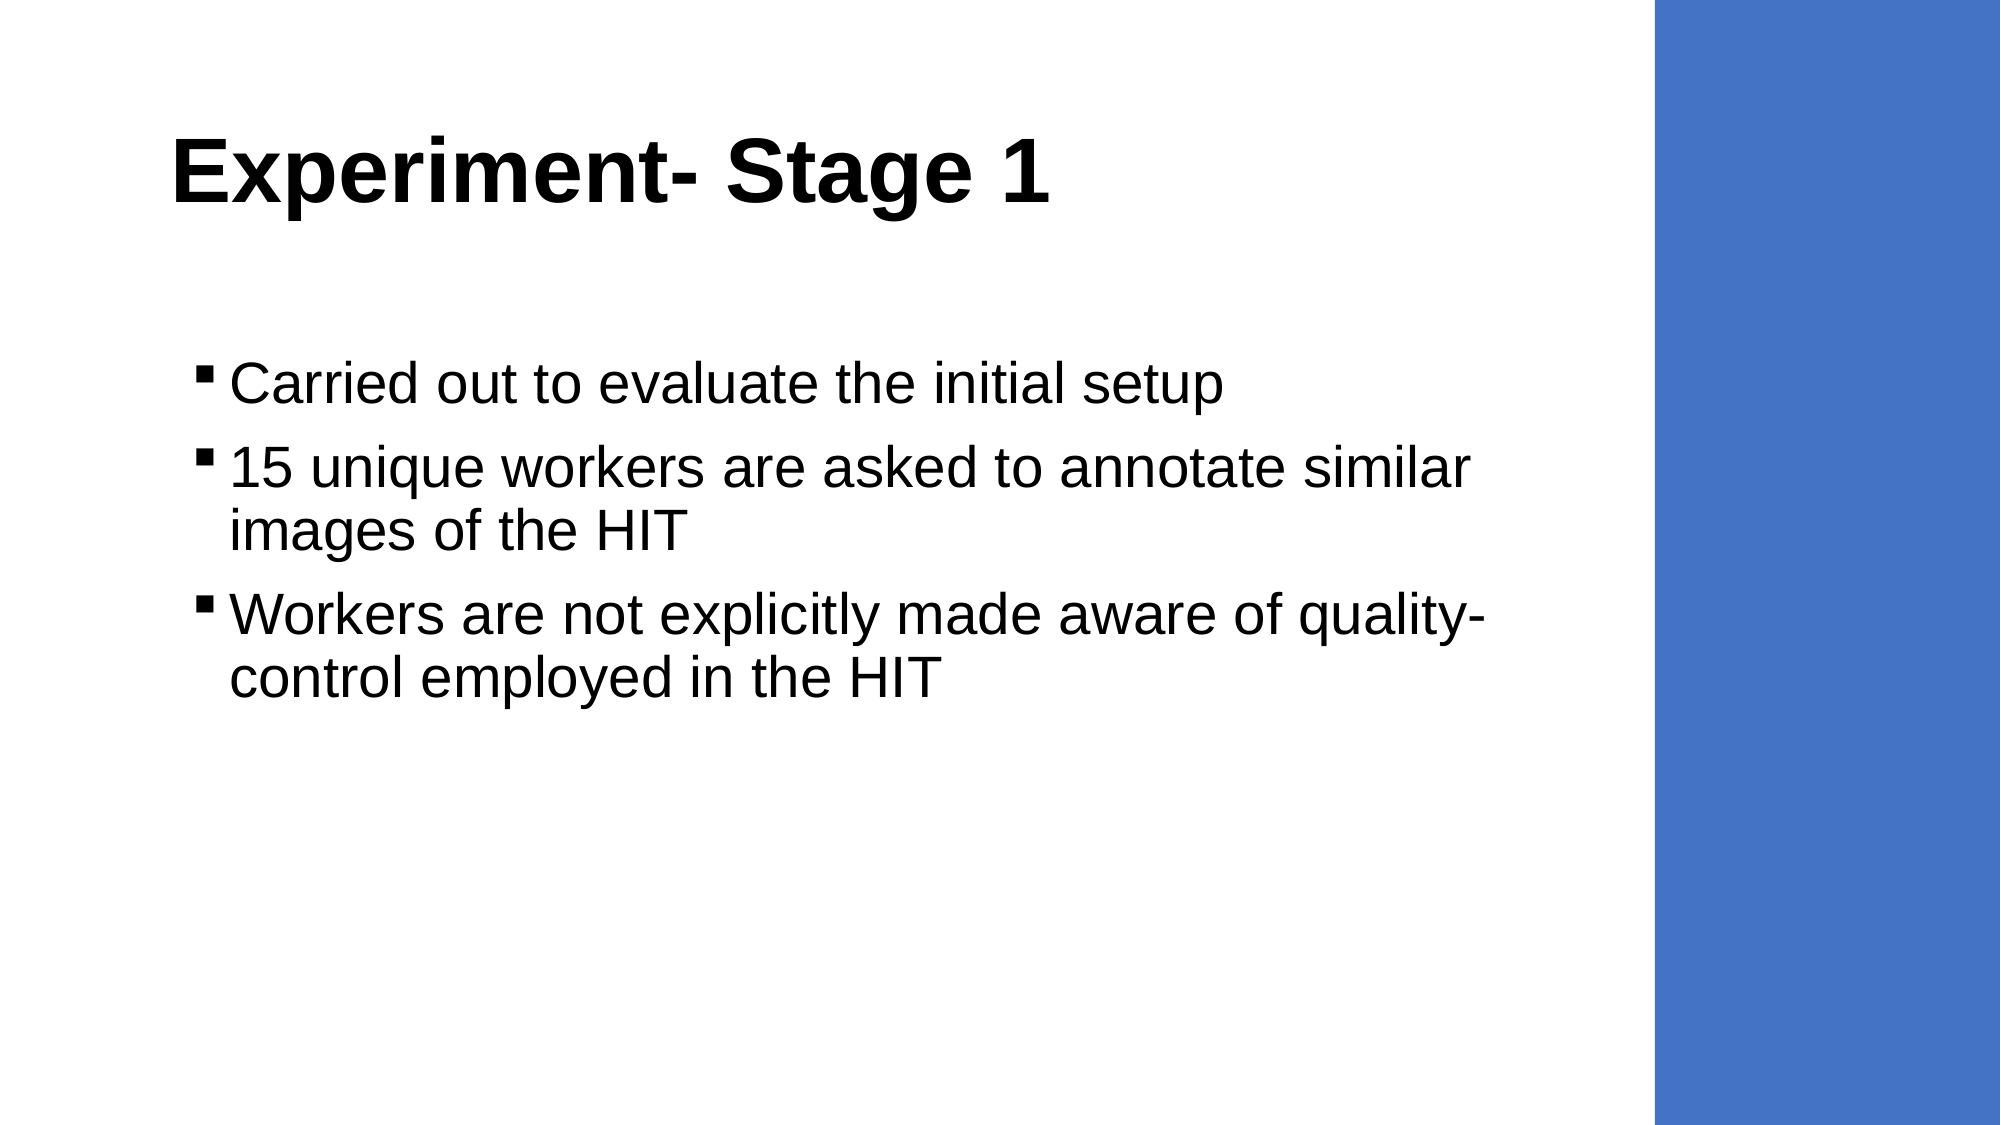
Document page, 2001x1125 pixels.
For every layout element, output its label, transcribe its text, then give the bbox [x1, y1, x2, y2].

list Carried out to evaluate the initial setup 15 unique workers are asked to annotate similar images of the HIT Workers are not explicitly made aware of quality-control employed in the HIT [176, 345, 1654, 899]
text_box [1654, 0, 2000, 1125]
title Experiment- Stage 1 [155, 115, 1654, 408]
